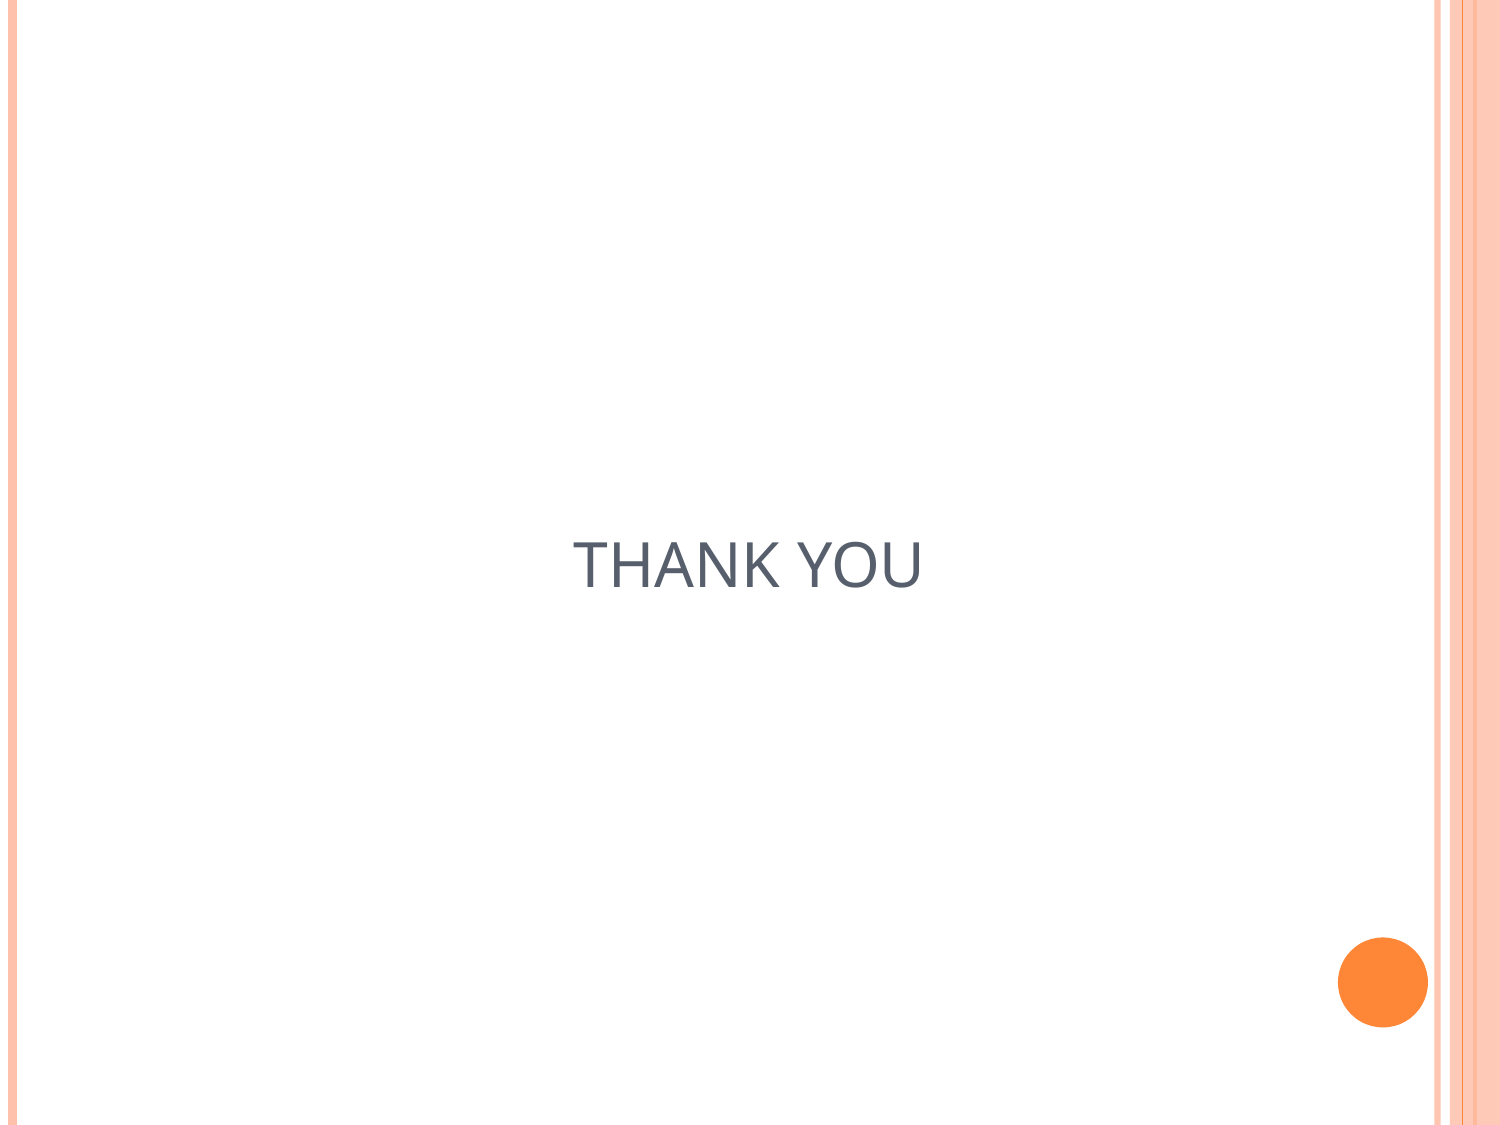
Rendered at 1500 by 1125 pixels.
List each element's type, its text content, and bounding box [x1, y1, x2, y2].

title Thank You [137, 468, 1363, 657]
